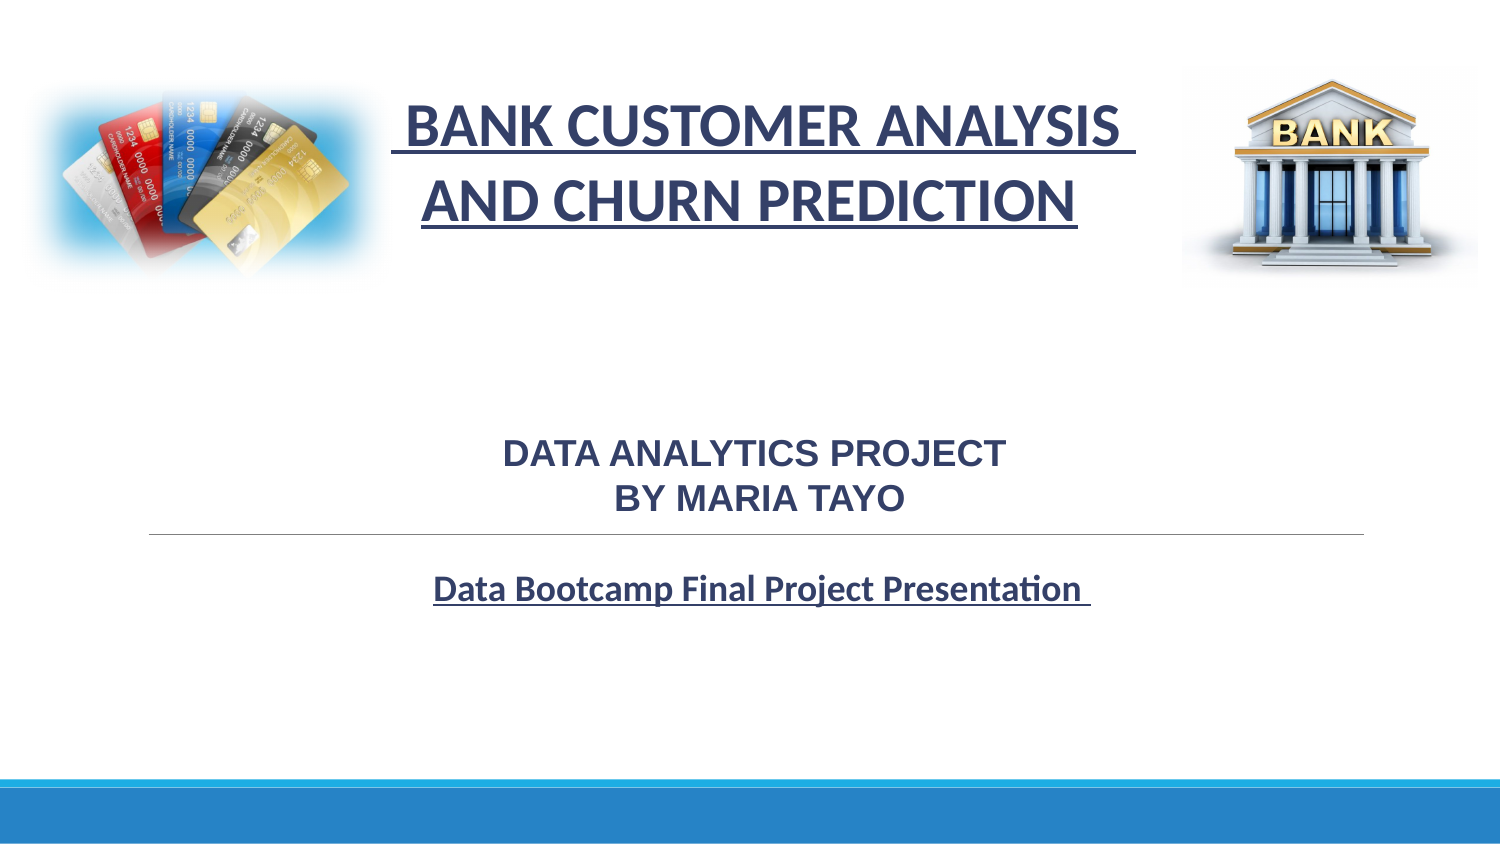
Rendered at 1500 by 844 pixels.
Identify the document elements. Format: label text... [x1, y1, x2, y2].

text_box BANK CUSTOMER ANALYSIS AND CHURN PREDICTION Data Bootcamp Final Project Presentation [147, 76, 1352, 617]
text_box DATA ANALYTICS PROJECT BY MARIA TAYO [416, 421, 1104, 527]
picture [1182, 65, 1479, 288]
picture [20, 76, 394, 286]
